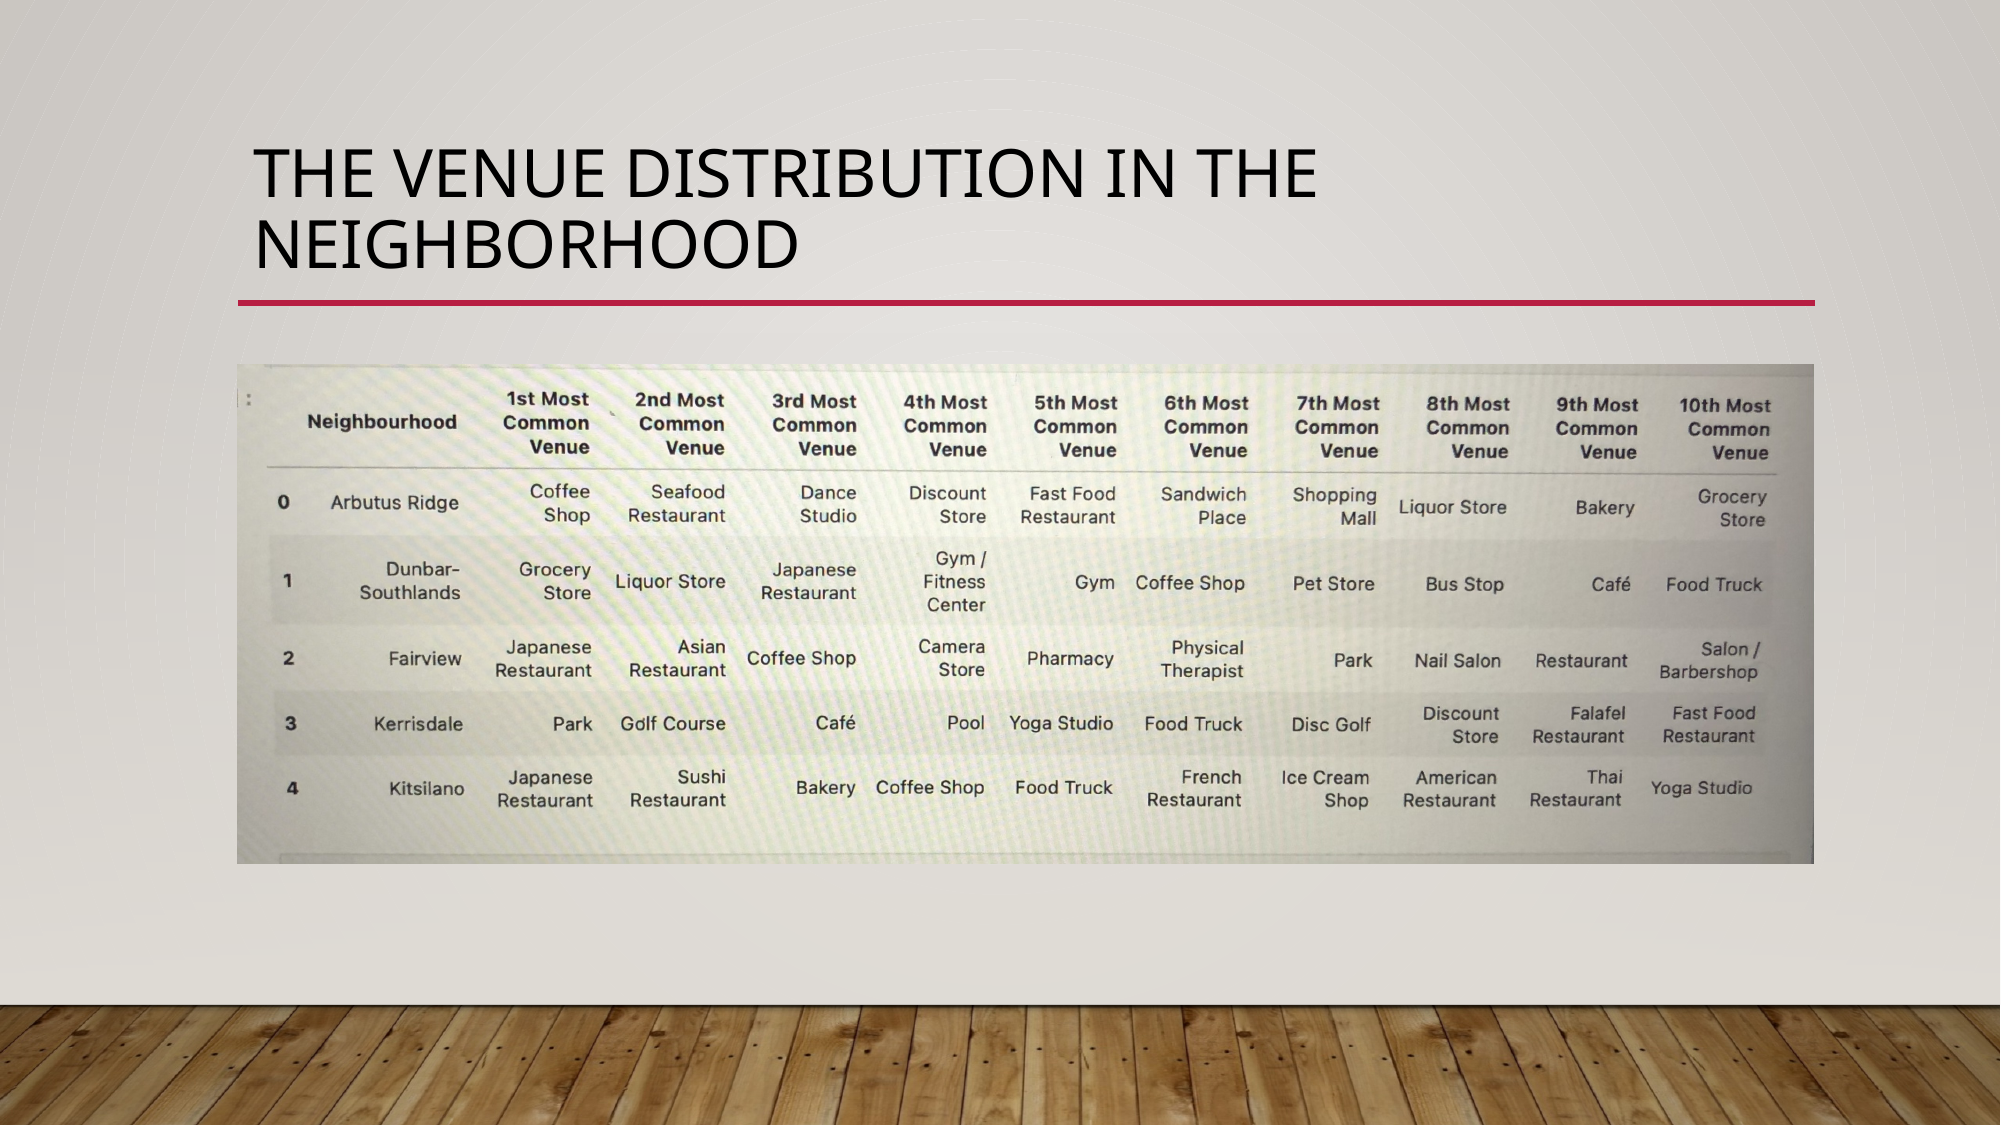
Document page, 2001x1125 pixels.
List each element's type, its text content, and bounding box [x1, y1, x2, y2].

title The venue distribution in the neighborhood [238, 131, 1814, 305]
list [237, 363, 1814, 864]
picture [0, 1005, 2000, 1125]
